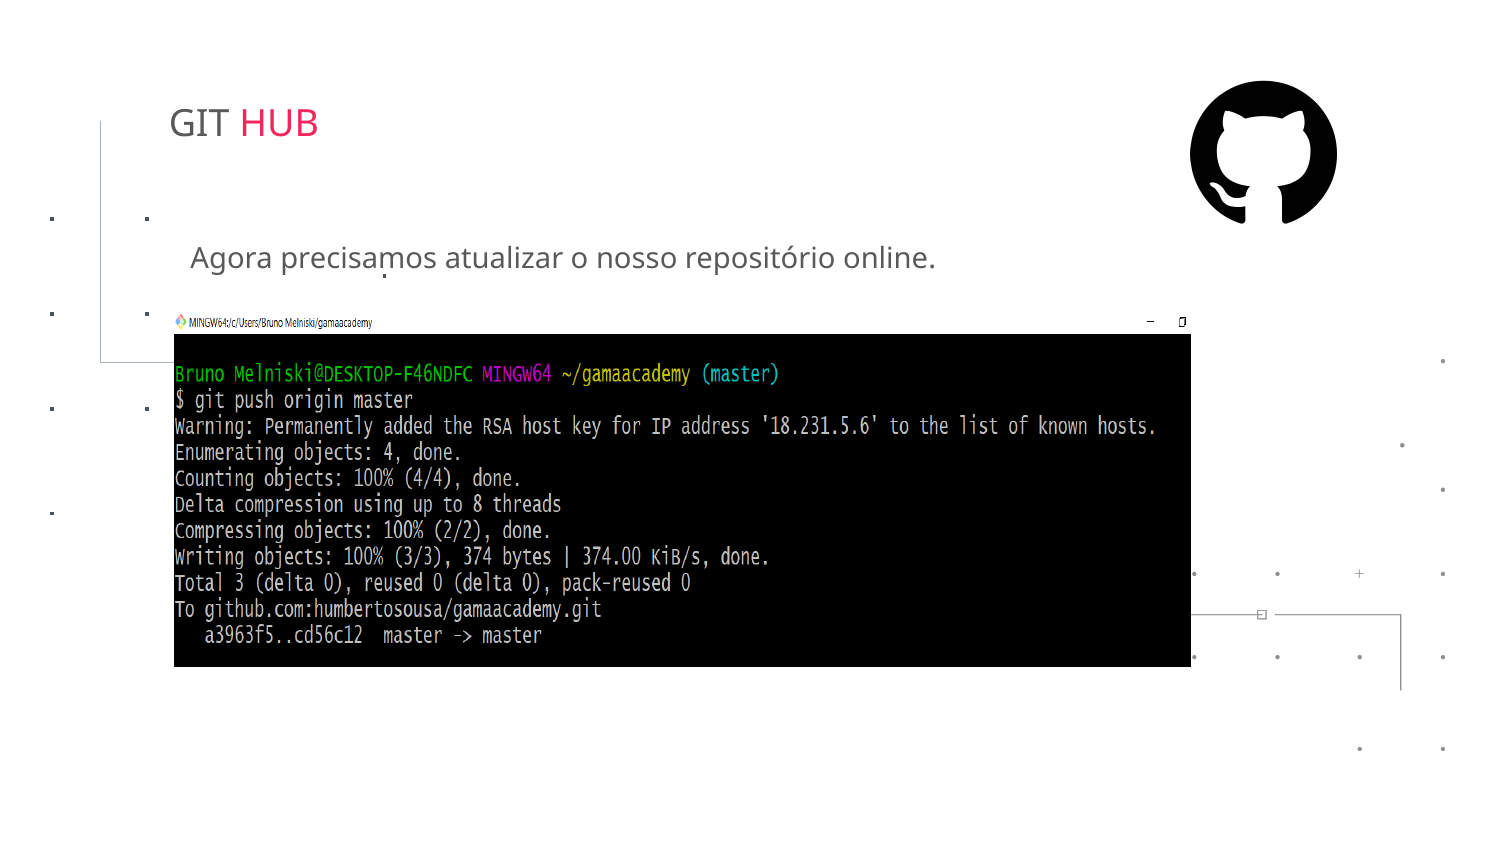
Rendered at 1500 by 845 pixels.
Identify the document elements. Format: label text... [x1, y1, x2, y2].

text_box [154, 191, 1190, 807]
text_box Agora precisamos atualizar o nosso repositório online. [179, 216, 1351, 832]
picture [174, 310, 1191, 667]
picture [50, 121, 386, 515]
text_box GIT HUB [154, 91, 951, 152]
picture [1190, 79, 1337, 225]
picture [1351, 359, 1445, 751]
